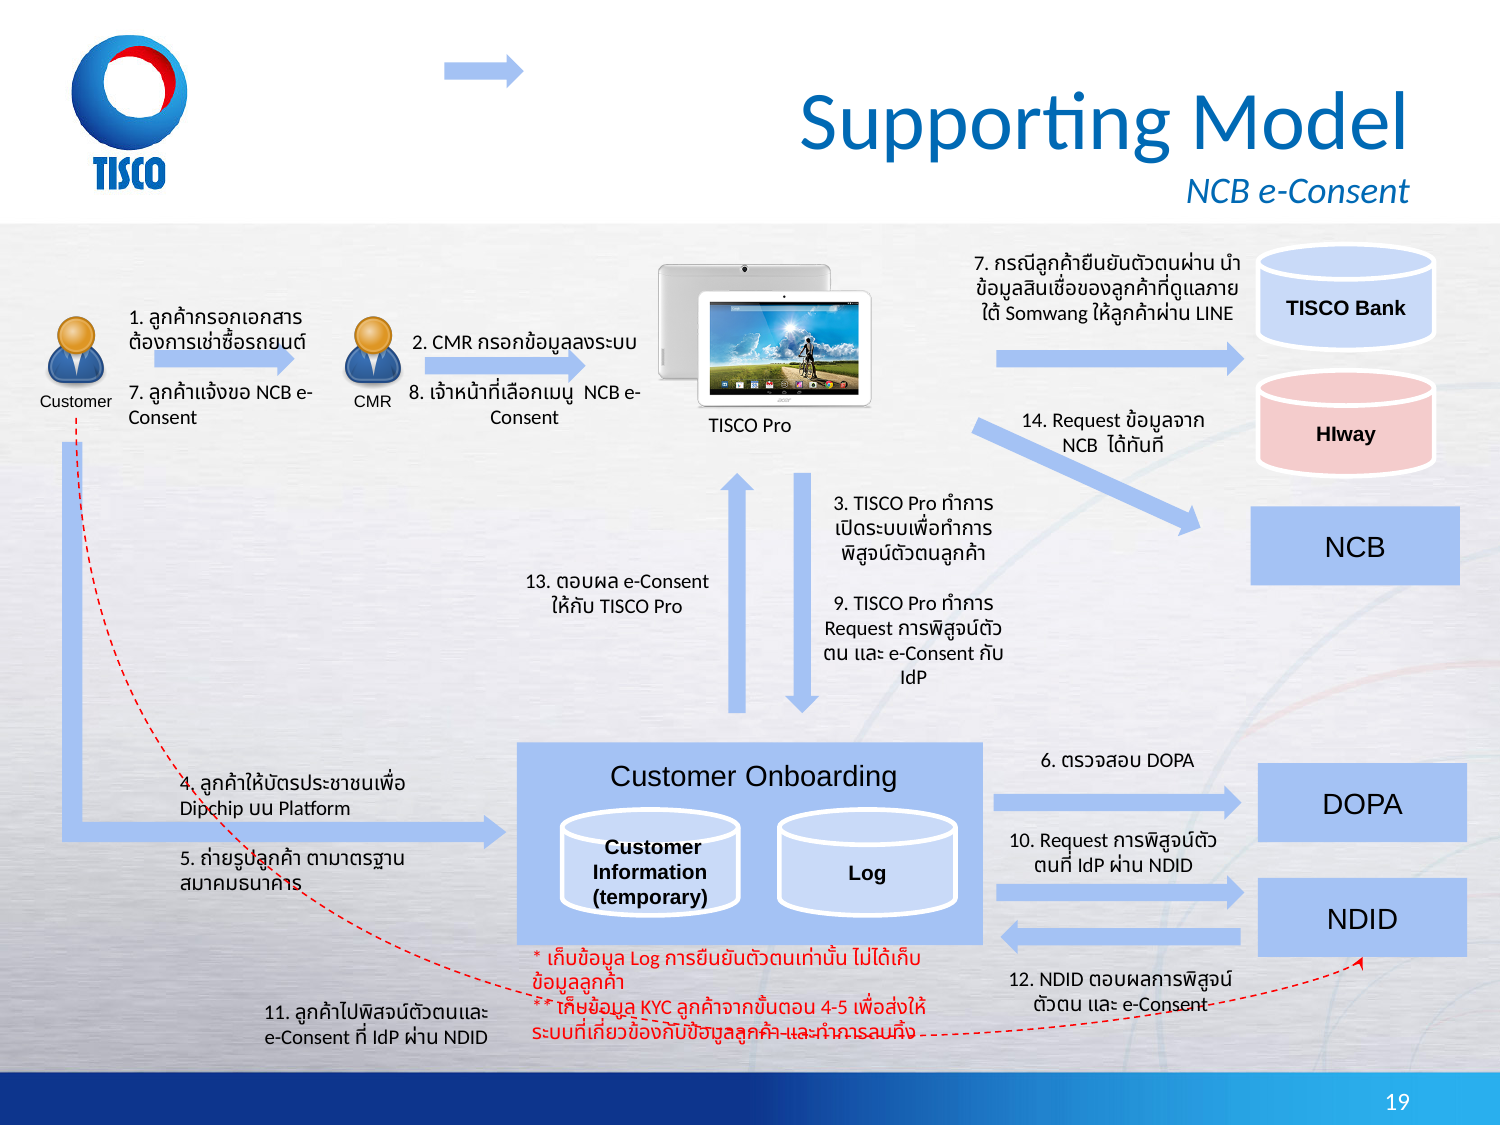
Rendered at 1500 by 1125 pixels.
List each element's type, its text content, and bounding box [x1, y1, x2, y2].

text_box HIway [1257, 370, 1435, 476]
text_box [637, 241, 892, 416]
picture [0, 0, 1500, 1125]
text_box TISCO Bank [1258, 244, 1435, 350]
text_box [75, 417, 1363, 958]
text_box [996, 341, 1245, 376]
text_box 7. กรณีลูกค้ายืนยันตัวตนผ่าน นำข้อมูลสินเชื่อของลูกค้าที่ดูแลภายใต้ Somwang ให้ลูกค้าผ่าน LINE [957, 234, 1258, 340]
text_box 14. Request ข้อมูลจาก NCB ได้ทันที [1002, 406, 1225, 416]
text_box * เก็บข้อมูล Log การยืนยันตัวตนเท่านั้น ไม่ได้เก็บข้อมูลลูกค้า ** เก็บข้อมูล KYC ลูกค้าจากขั้นตอน 4-5 เพื่อส่งให้ระบบที่เกี่ยวข้องกับข้อมูลลูกค้า และทำการลบทิ้ง [516, 965, 983, 1043]
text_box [0, 313, 153, 419]
text_box [444, 53, 524, 89]
text_box DOPA [1367, 763, 1468, 843]
text_box NDID [1366, 877, 1468, 957]
title Supporting Model NCB e-Consent [246, 45, 1425, 233]
text_box 11. ลูกค้าไปพิสจน์ตัวตนและ e-Consent ที่ IdP ผ่าน NDID [246, 984, 507, 1064]
text_box 1. ลูกค้ากรอกเอกสารต้องการเช่าซื้อรถยนต์ 7. ลูกค้าแจ้งขอ NCB e-Consent [113, 302, 336, 416]
slide_number ‹#› [1074, 1070, 1425, 1125]
text_box NCB [1367, 506, 1460, 586]
text_box 12. NDID ตอบผลการพิสูจน์ตัวตน และ e-Consent [990, 965, 1251, 1030]
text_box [296, 313, 450, 416]
text_box 2. CMR กรอกข้อมูลลงระบบ 8. เจ้าหน้าที่เลือกเมนู NCB e-Consent [453, 320, 632, 416]
text_box [62, 441, 70, 843]
